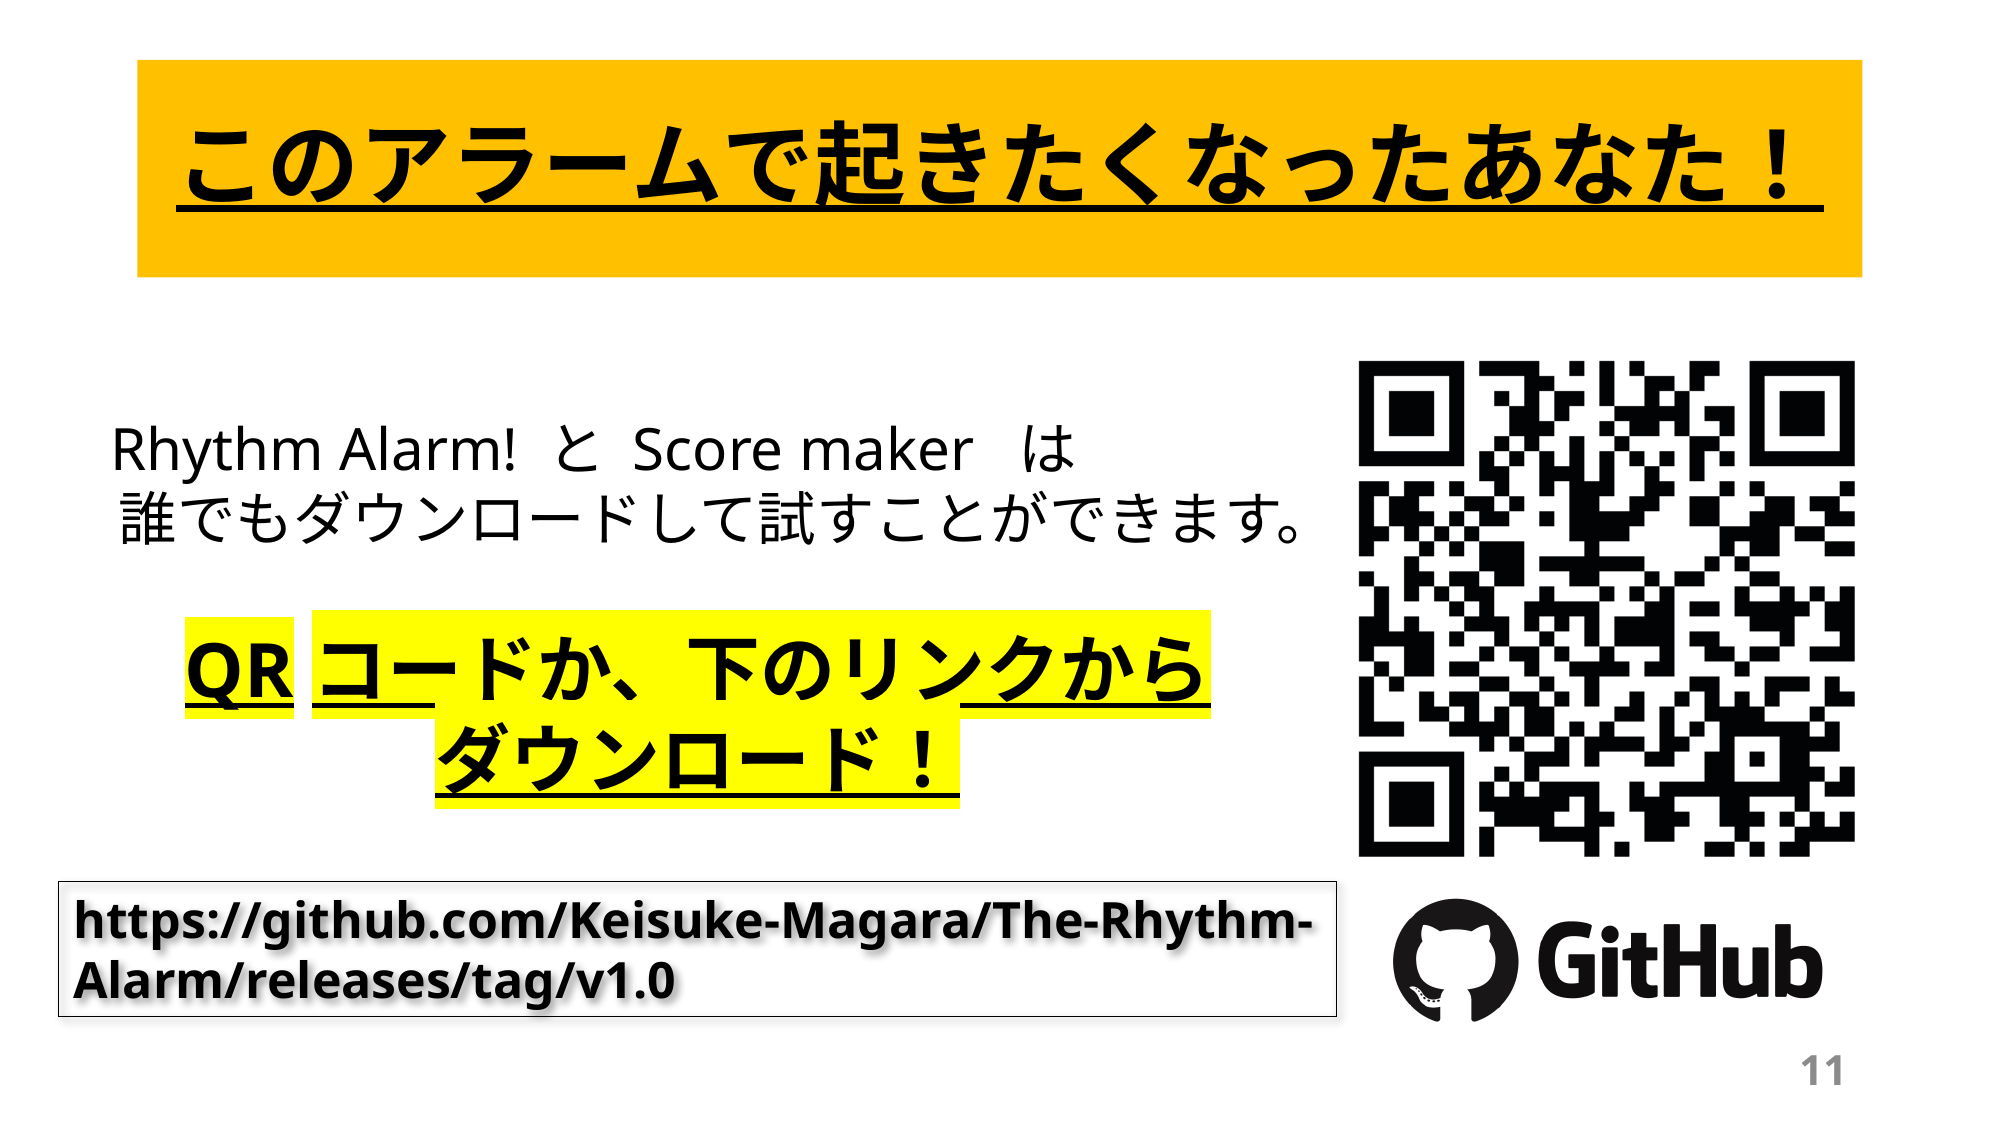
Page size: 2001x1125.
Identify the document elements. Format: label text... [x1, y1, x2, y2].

text_box https://github.com/Keisuke-Magara/The-Rhythm-Alarm/releases/tag/v1.0 [58, 881, 1323, 1017]
picture [1299, 301, 1915, 1066]
text_box Rhythm Alarm! と Score maker は 誰でもダウンロードして試すことができます。 QRコードか、下のリンクから ダウンロード！ [95, 404, 1299, 810]
title このアラームで起きたくなったあなた！ [137, 59, 1863, 278]
slide_number 11 [1412, 1066, 1863, 1103]
